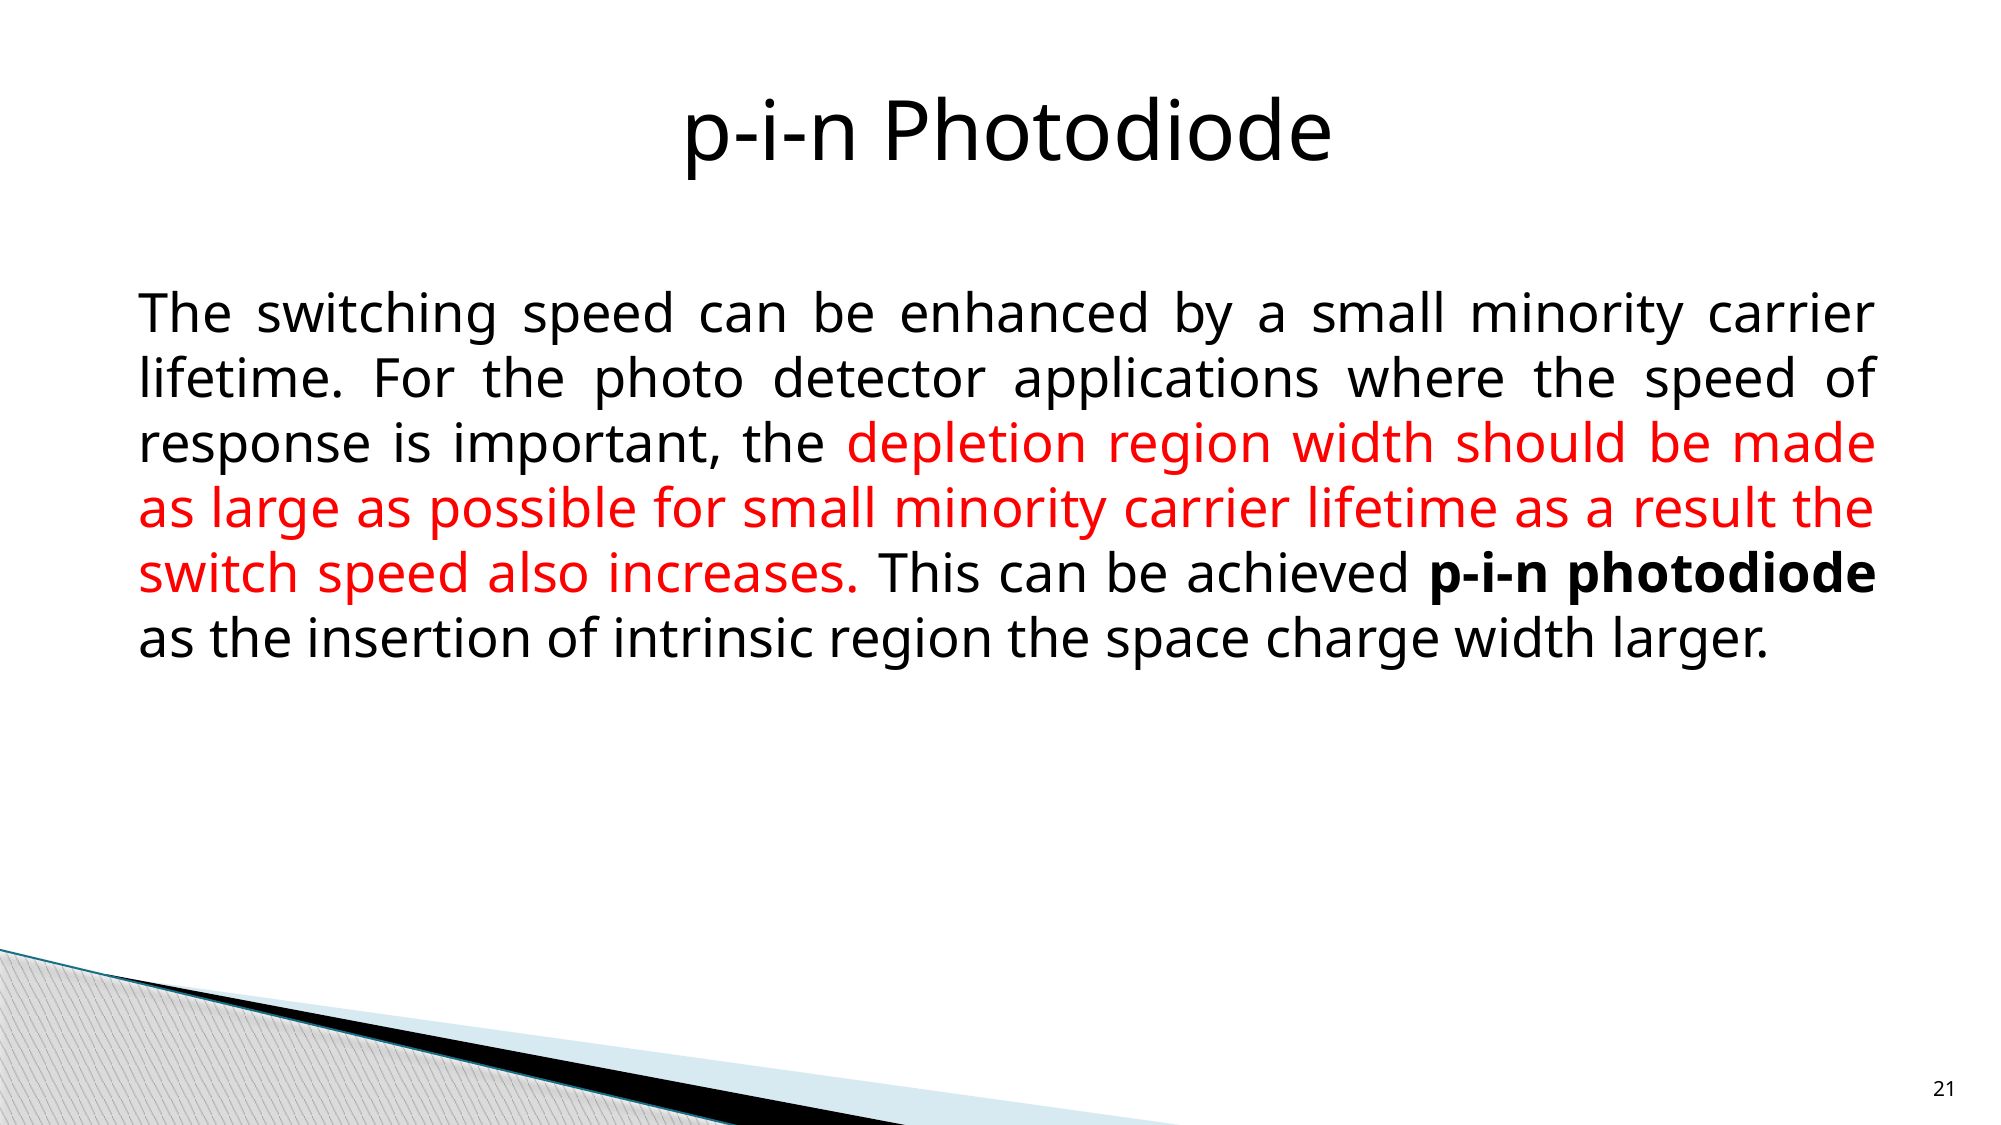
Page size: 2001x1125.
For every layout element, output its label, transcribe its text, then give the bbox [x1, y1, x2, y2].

text_box p-i-n Photodiode [223, 69, 1793, 185]
text_box The switching speed can be enhanced by a small minority carrier lifetime. For the photo detector applications where the speed of response is important, the depletion region width should be made as large as possible for small minority carrier lifetime as a result the switch speed also increases. This can be achieved p-i-n photodiode as the insertion of intrinsic region the space charge width larger. [123, 270, 1893, 676]
slide_number 21 [1891, 1051, 1972, 1112]
